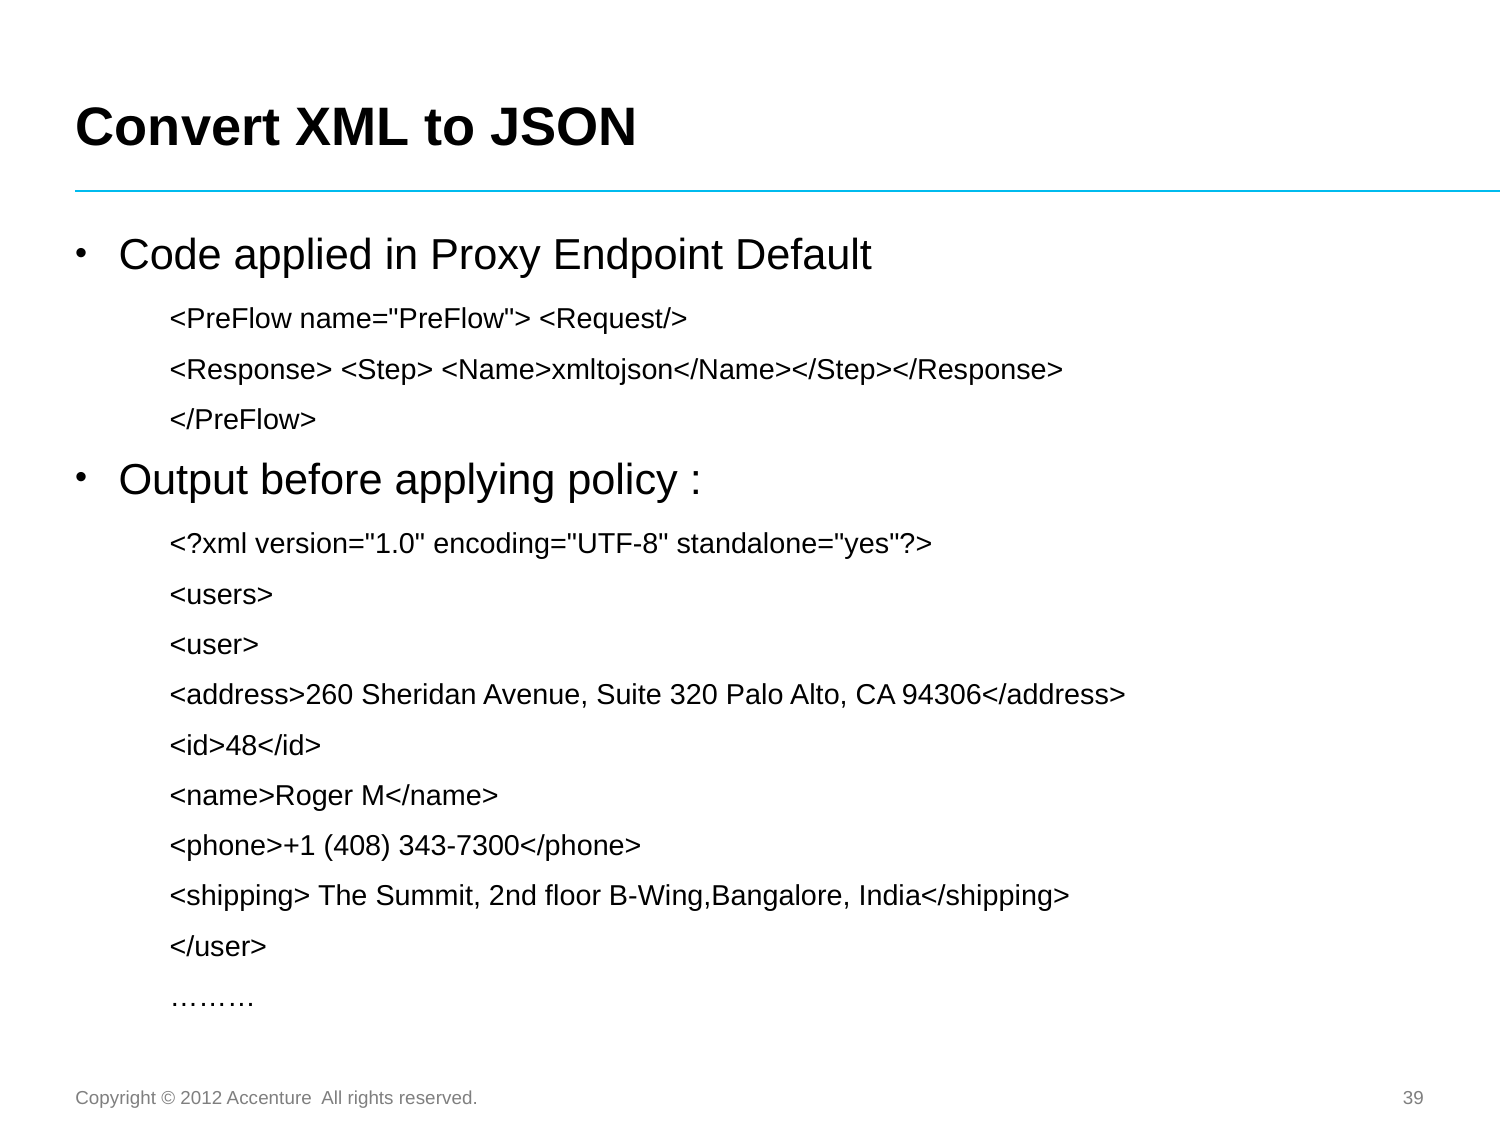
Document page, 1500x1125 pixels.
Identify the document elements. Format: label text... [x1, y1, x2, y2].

list Code applied in Proxy Endpoint Default <PreFlow name="PreFlow"> <Request/> <Response> <Step> <Name>xmltojson</Name></Step></Response> </PreFlow> Output before applying policy : <?xml version="1.0" encoding="UTF-8" standalone="yes"?> <users> <user> <address>260 Sheridan Avenue, Suite 320 Palo Alto, CA 94306</address> <id>48</id> <name>Roger M</name> <phone>+1 (408) 343-7300</phone> <shipping> The Summit, 2nd floor B-Wing,Bangalore, India</shipping> </user> ……… [75, 226, 1425, 1018]
title Convert XML to JSON [75, 27, 1422, 157]
